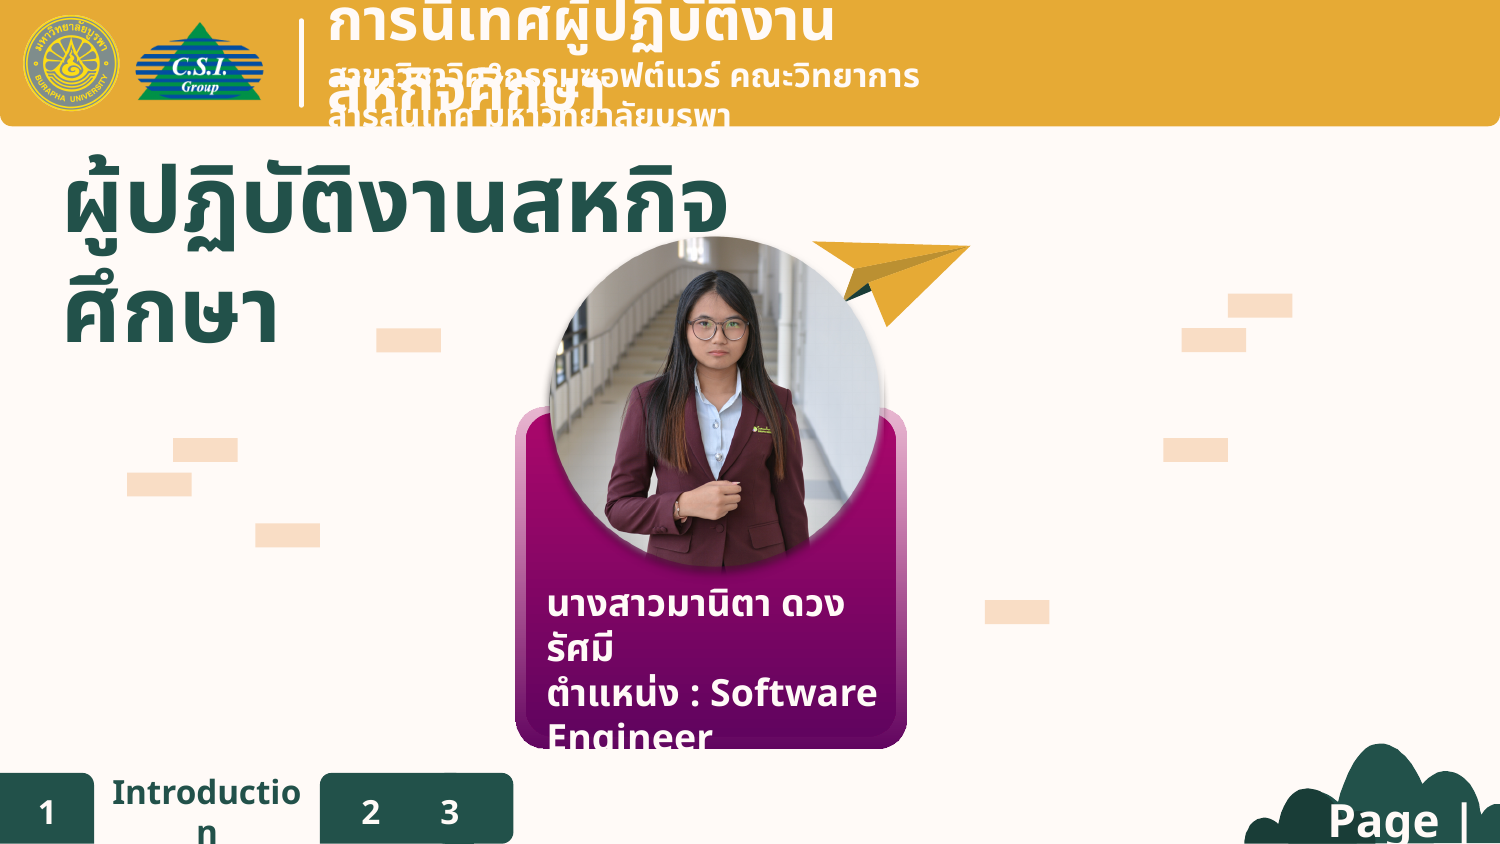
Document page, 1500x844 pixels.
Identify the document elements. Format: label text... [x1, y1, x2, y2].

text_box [515, 232, 971, 749]
text_box [1163, 438, 1228, 462]
picture [18, 10, 124, 116]
picture [133, 20, 267, 102]
text_box 2 [338, 779, 404, 844]
text_box [1181, 328, 1247, 353]
text_box 3 [417, 779, 483, 844]
text_box [173, 438, 238, 462]
text_box [984, 600, 1050, 625]
text_box Introduction [93, 779, 320, 844]
text_box [1227, 293, 1293, 318]
text_box [376, 328, 441, 353]
text_box การนิเทศผู้ปฏิบัติงานสหกิจศึกษา [312, 20, 880, 63]
text_box [320, 772, 437, 844]
text_box [432, 770, 516, 844]
text_box สาขาวิชาวิศวกรรมซอฟต์แวร์ คณะวิทยาการสารสนเทศ มหาวิทยาลัยบูรพา [312, 63, 1037, 126]
text_box [0, 0, 1500, 129]
text_box [127, 472, 192, 497]
text_box 1 [15, 779, 80, 844]
text_box ผู้ปฏิบัติงานสหกิจศึกษา [46, 133, 812, 241]
text_box [255, 523, 320, 548]
text_box [0, 772, 93, 844]
